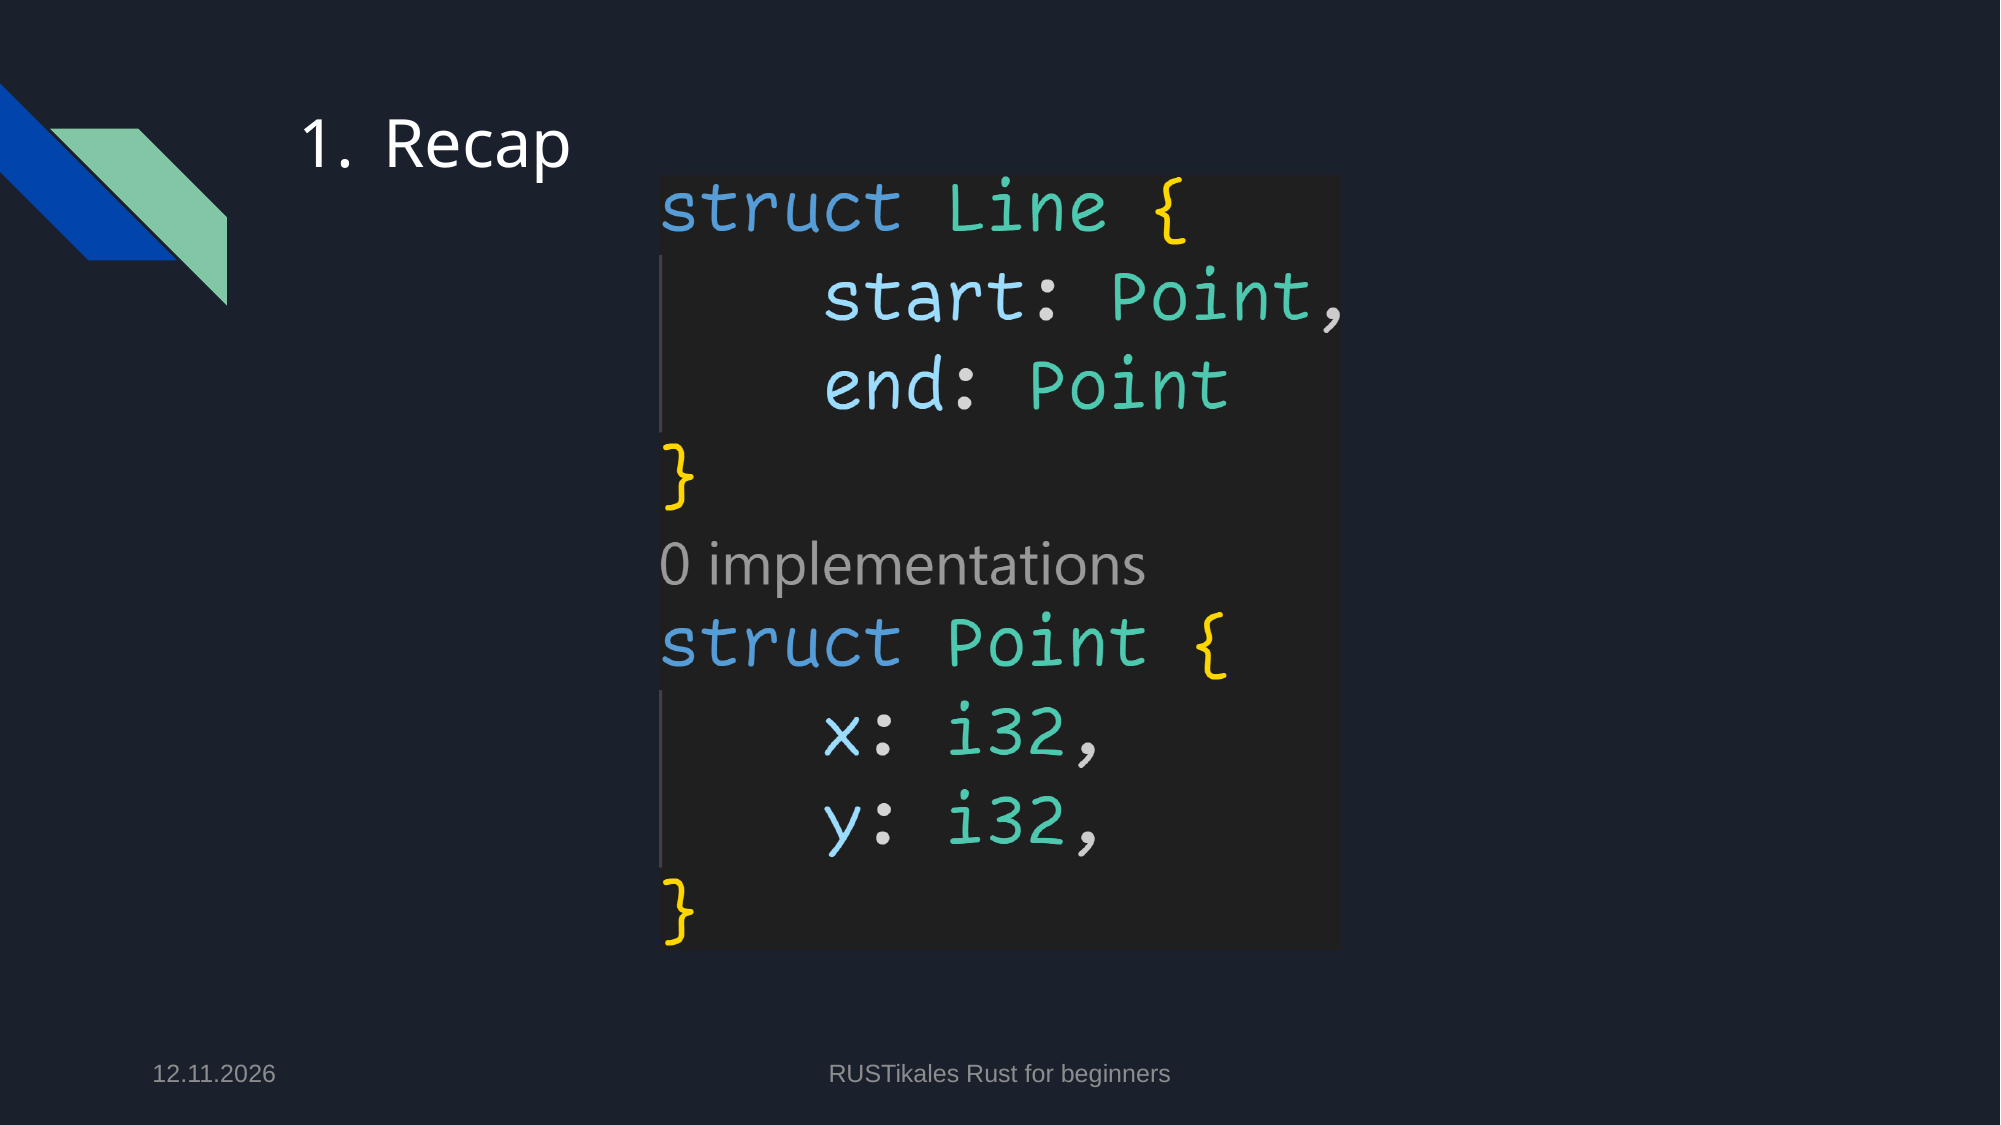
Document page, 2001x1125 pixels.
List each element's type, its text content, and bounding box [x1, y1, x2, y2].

footer RUSTikales Rust for beginners [662, 1042, 1338, 1103]
title Recap [283, 86, 1824, 287]
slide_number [137, 1042, 588, 1103]
picture [659, 174, 1341, 951]
